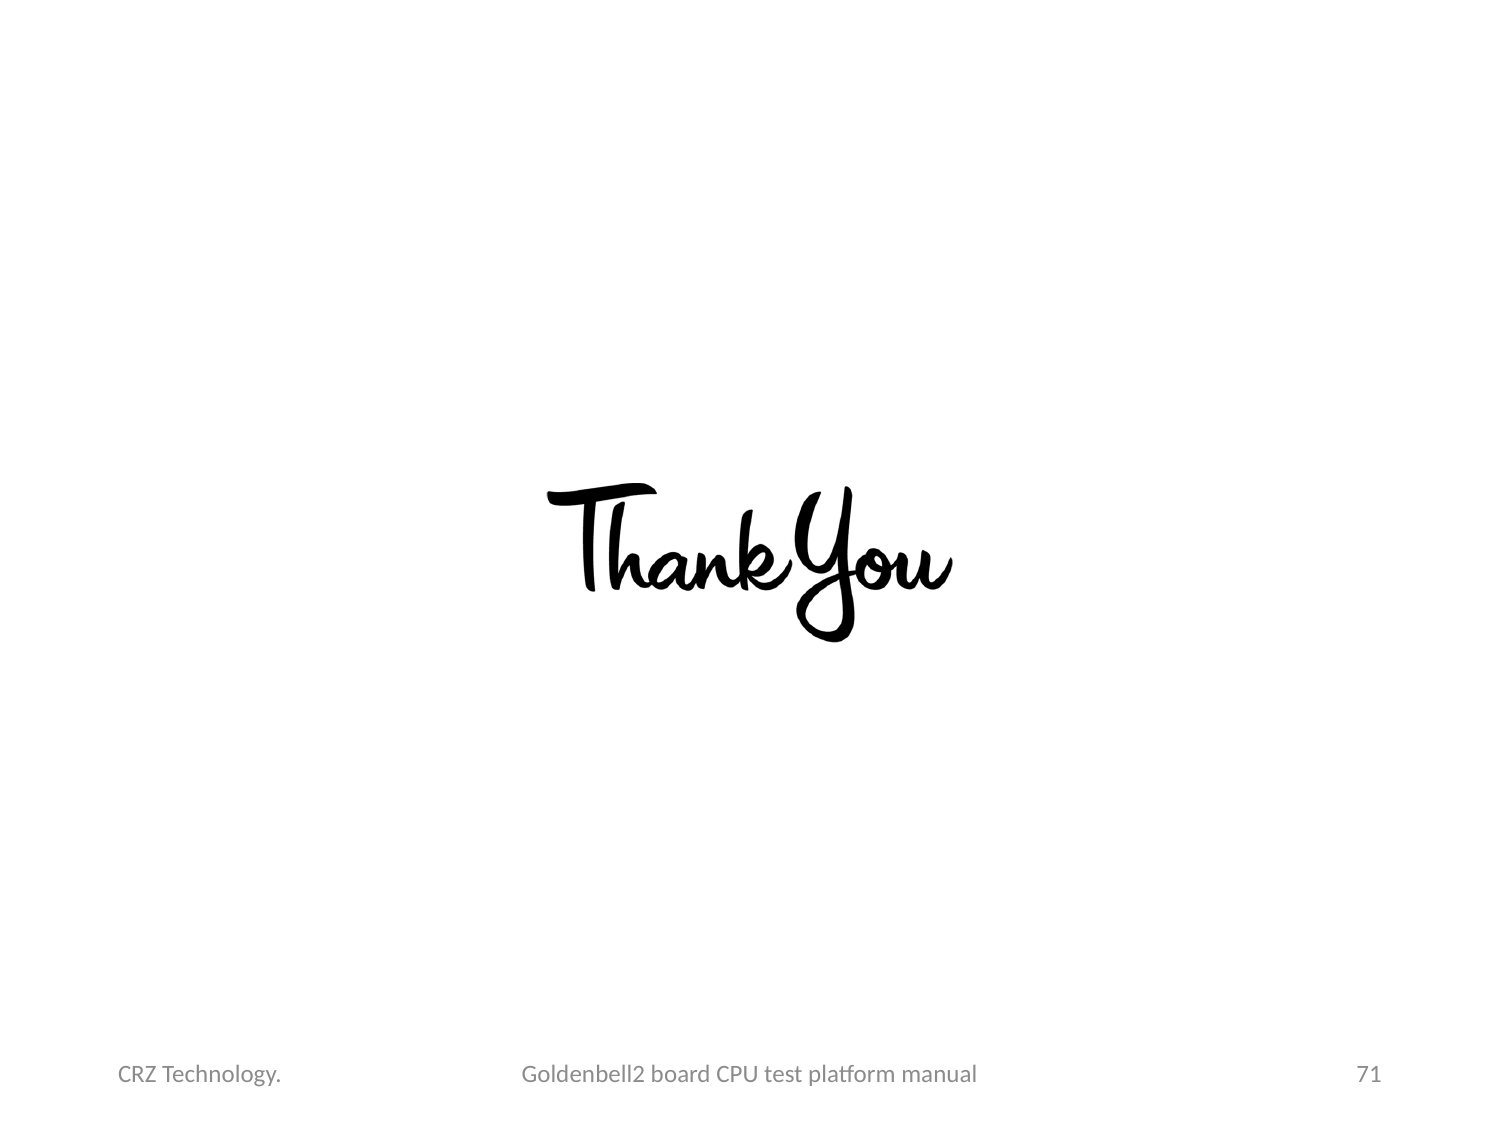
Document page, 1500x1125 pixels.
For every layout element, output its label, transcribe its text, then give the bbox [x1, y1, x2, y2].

slide_number 71 [1059, 1042, 1397, 1103]
slide_number CRZ Technology. [103, 1042, 441, 1103]
picture [532, 467, 968, 658]
footer Goldenbell2 board CPU test platform manual [496, 1042, 1004, 1103]
